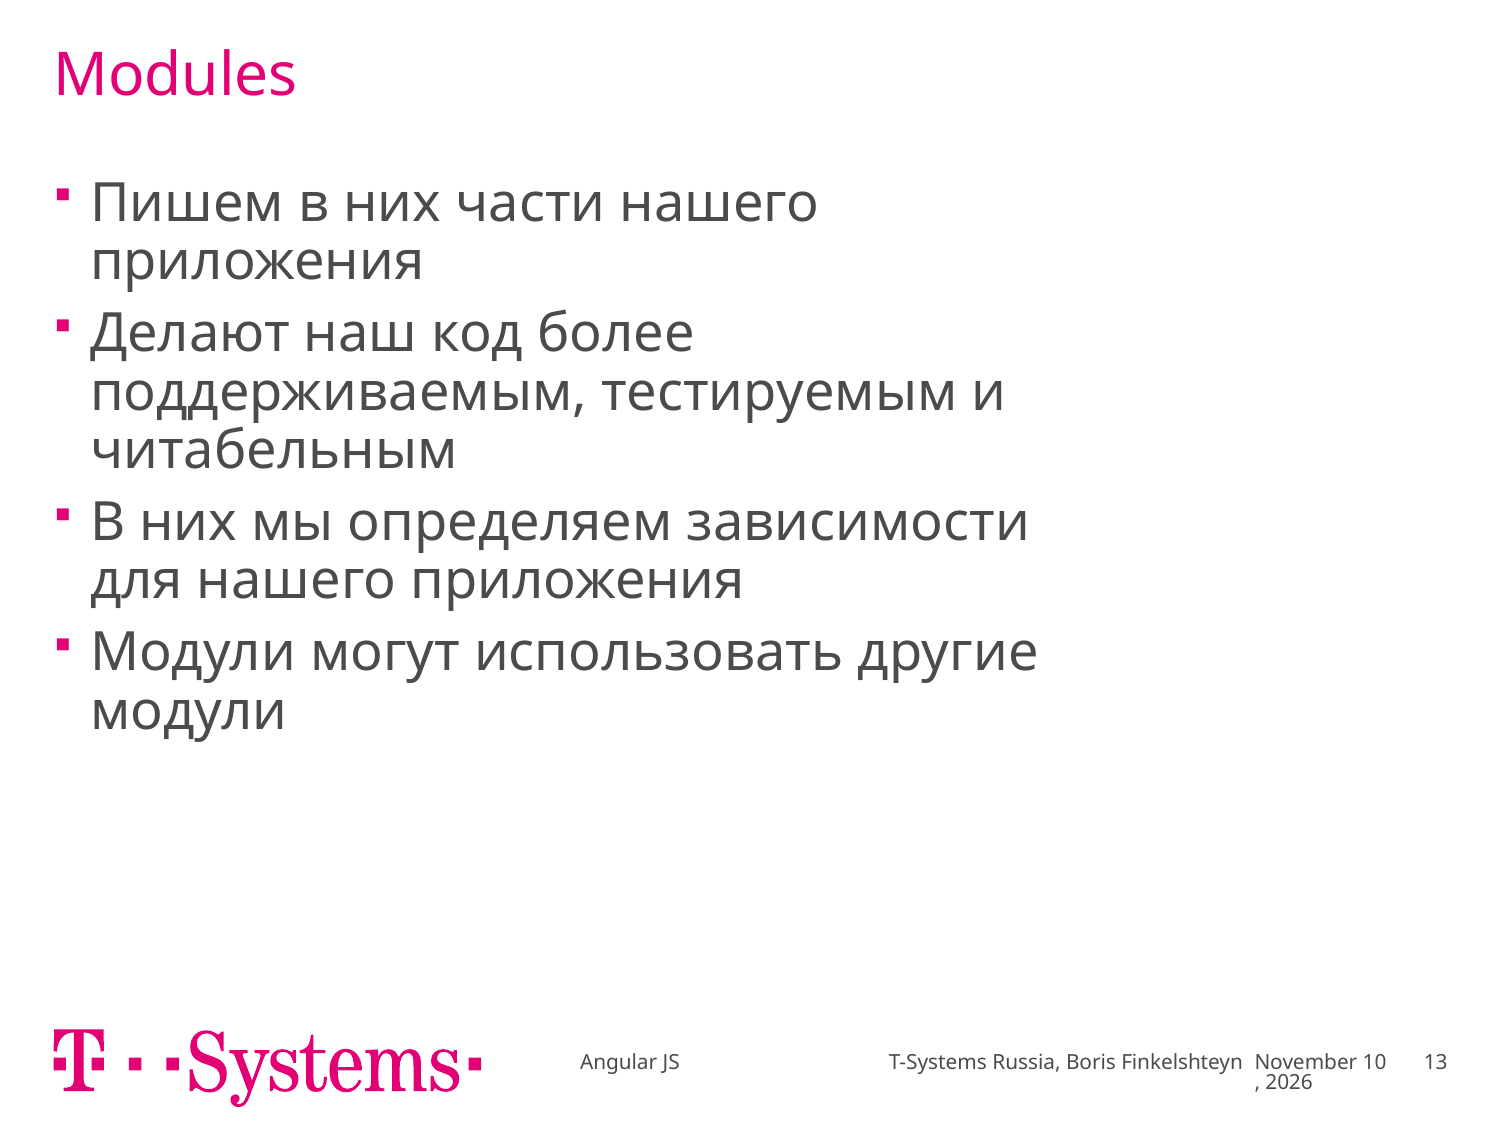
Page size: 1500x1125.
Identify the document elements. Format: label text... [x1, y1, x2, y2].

title Modules [53, 43, 1447, 132]
text_box Пишем в них части нашего приложения Делают наш код более поддерживаемым, тестируемым и читабельным В них мы определяем зависимости для нашего приложения Модули могут использовать другие модули [53, 145, 1117, 592]
slide_number 13 [1399, 1038, 1448, 1087]
footer Angular JS T-Systems Russia, Boris Finkelshteyn [567, 1038, 1244, 1087]
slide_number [1254, 1038, 1389, 1087]
